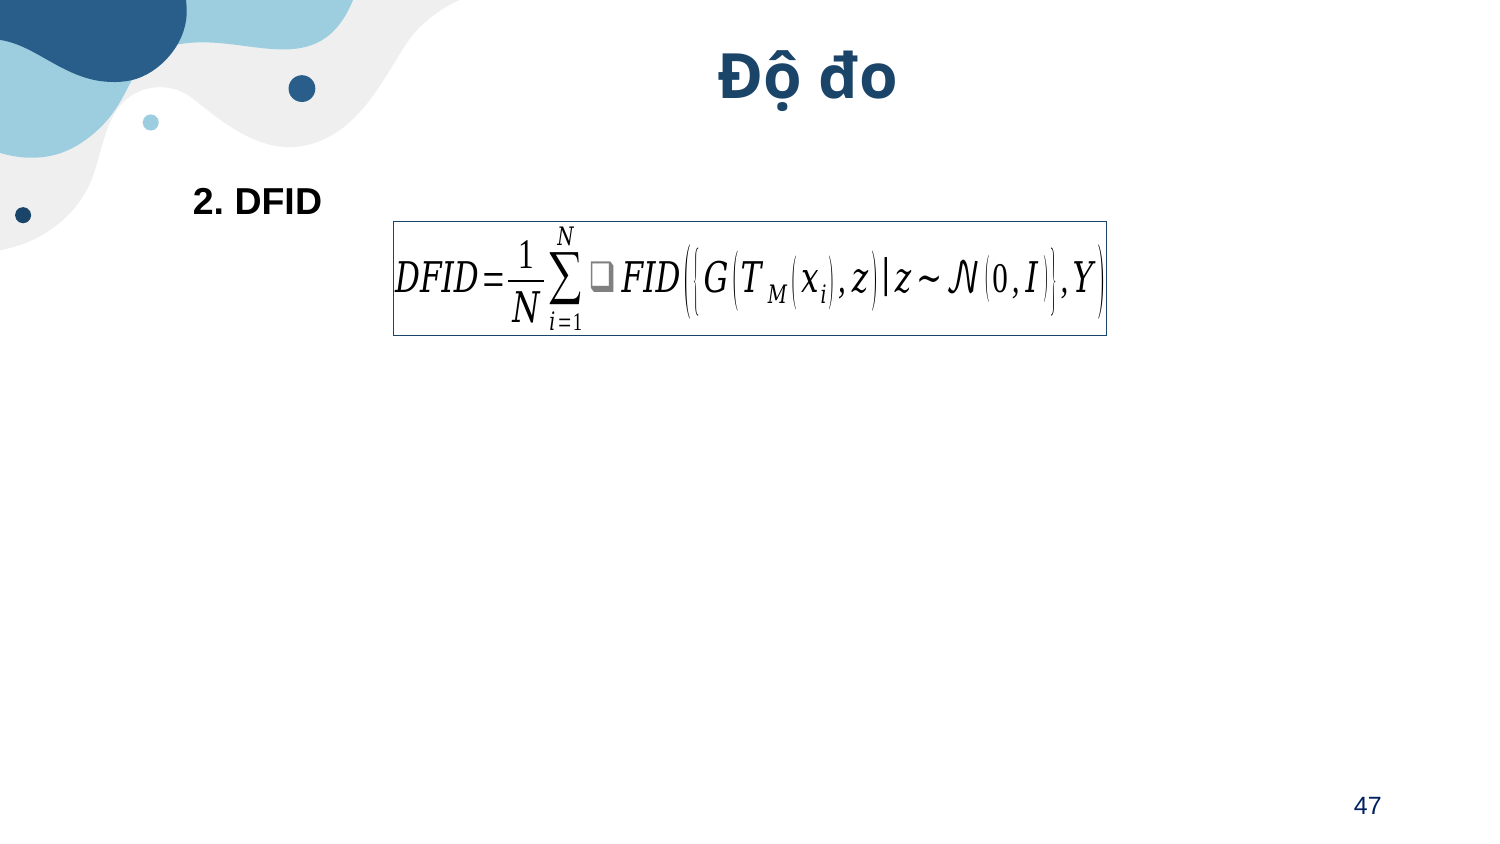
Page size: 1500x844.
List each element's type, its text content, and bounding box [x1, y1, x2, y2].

slide_number 47 [1326, 782, 1397, 828]
text_box 2. DFID [178, 169, 338, 229]
title Độ đo [312, 20, 1303, 115]
